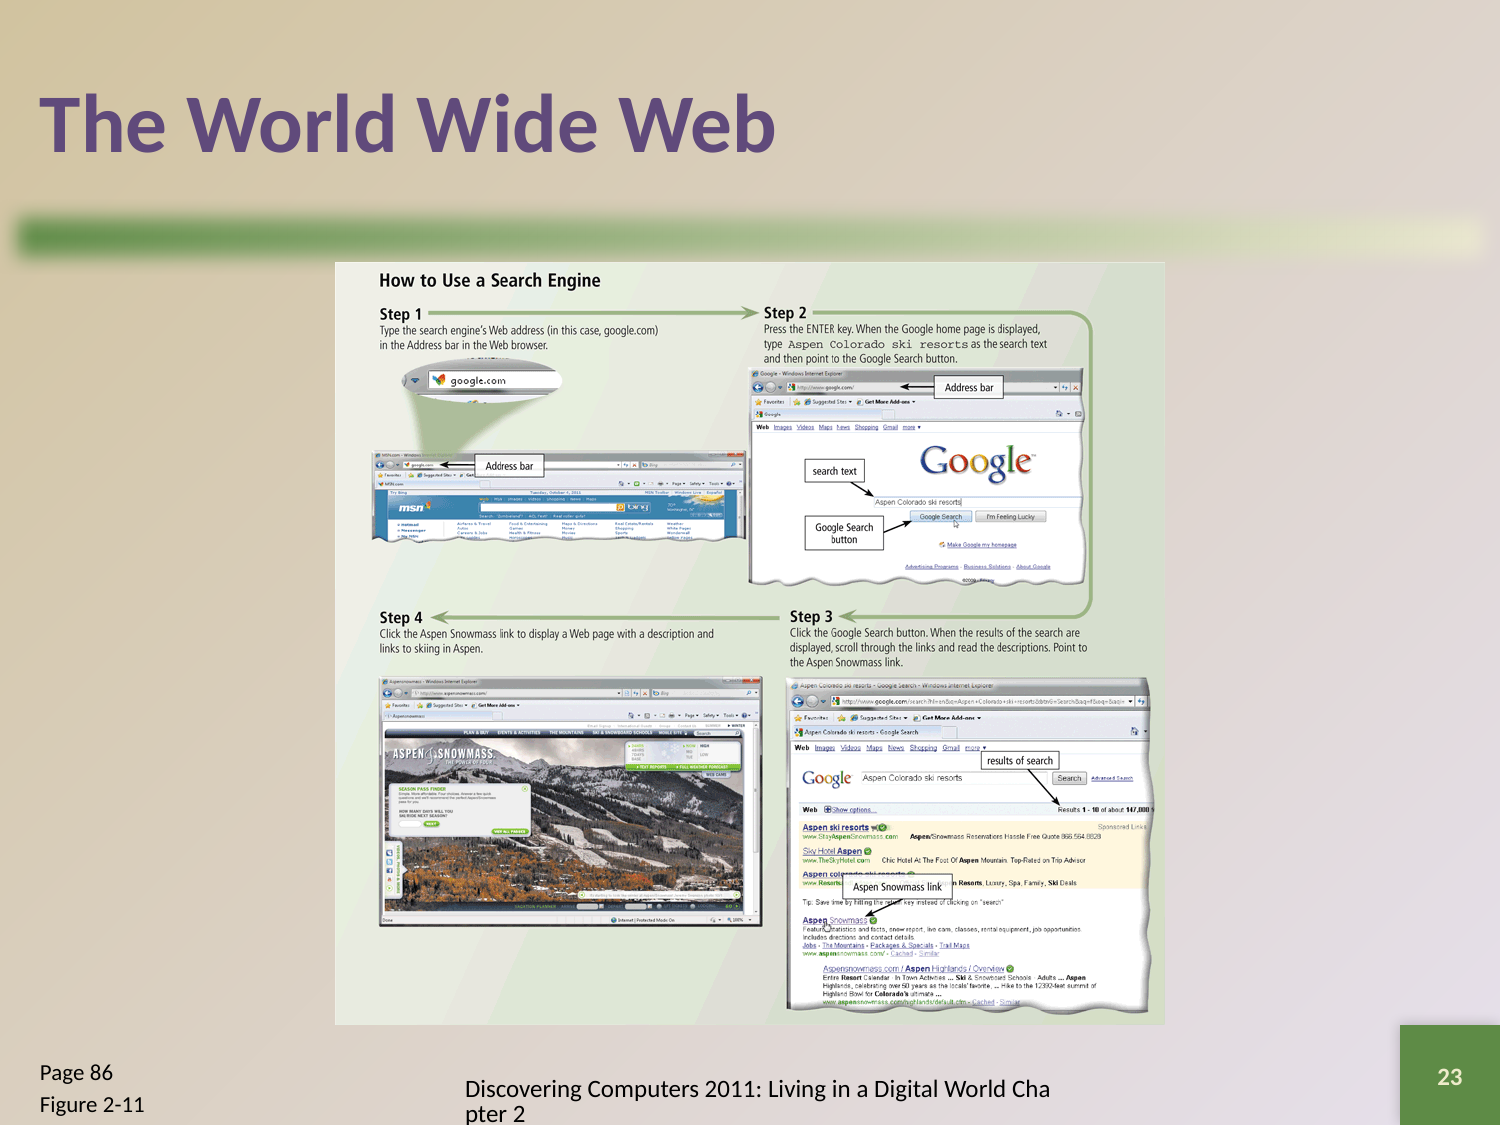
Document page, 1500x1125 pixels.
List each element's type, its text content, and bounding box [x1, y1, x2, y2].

title The World Wide Web [24, 24, 1475, 213]
slide_number 23 [1400, 1025, 1500, 1125]
list Page 86 Figure 2-11 [24, 1050, 300, 1125]
footer Discovering Computers 2011: Living in a Digital World Chapter 2 [450, 1050, 1075, 1125]
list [335, 262, 1165, 1026]
